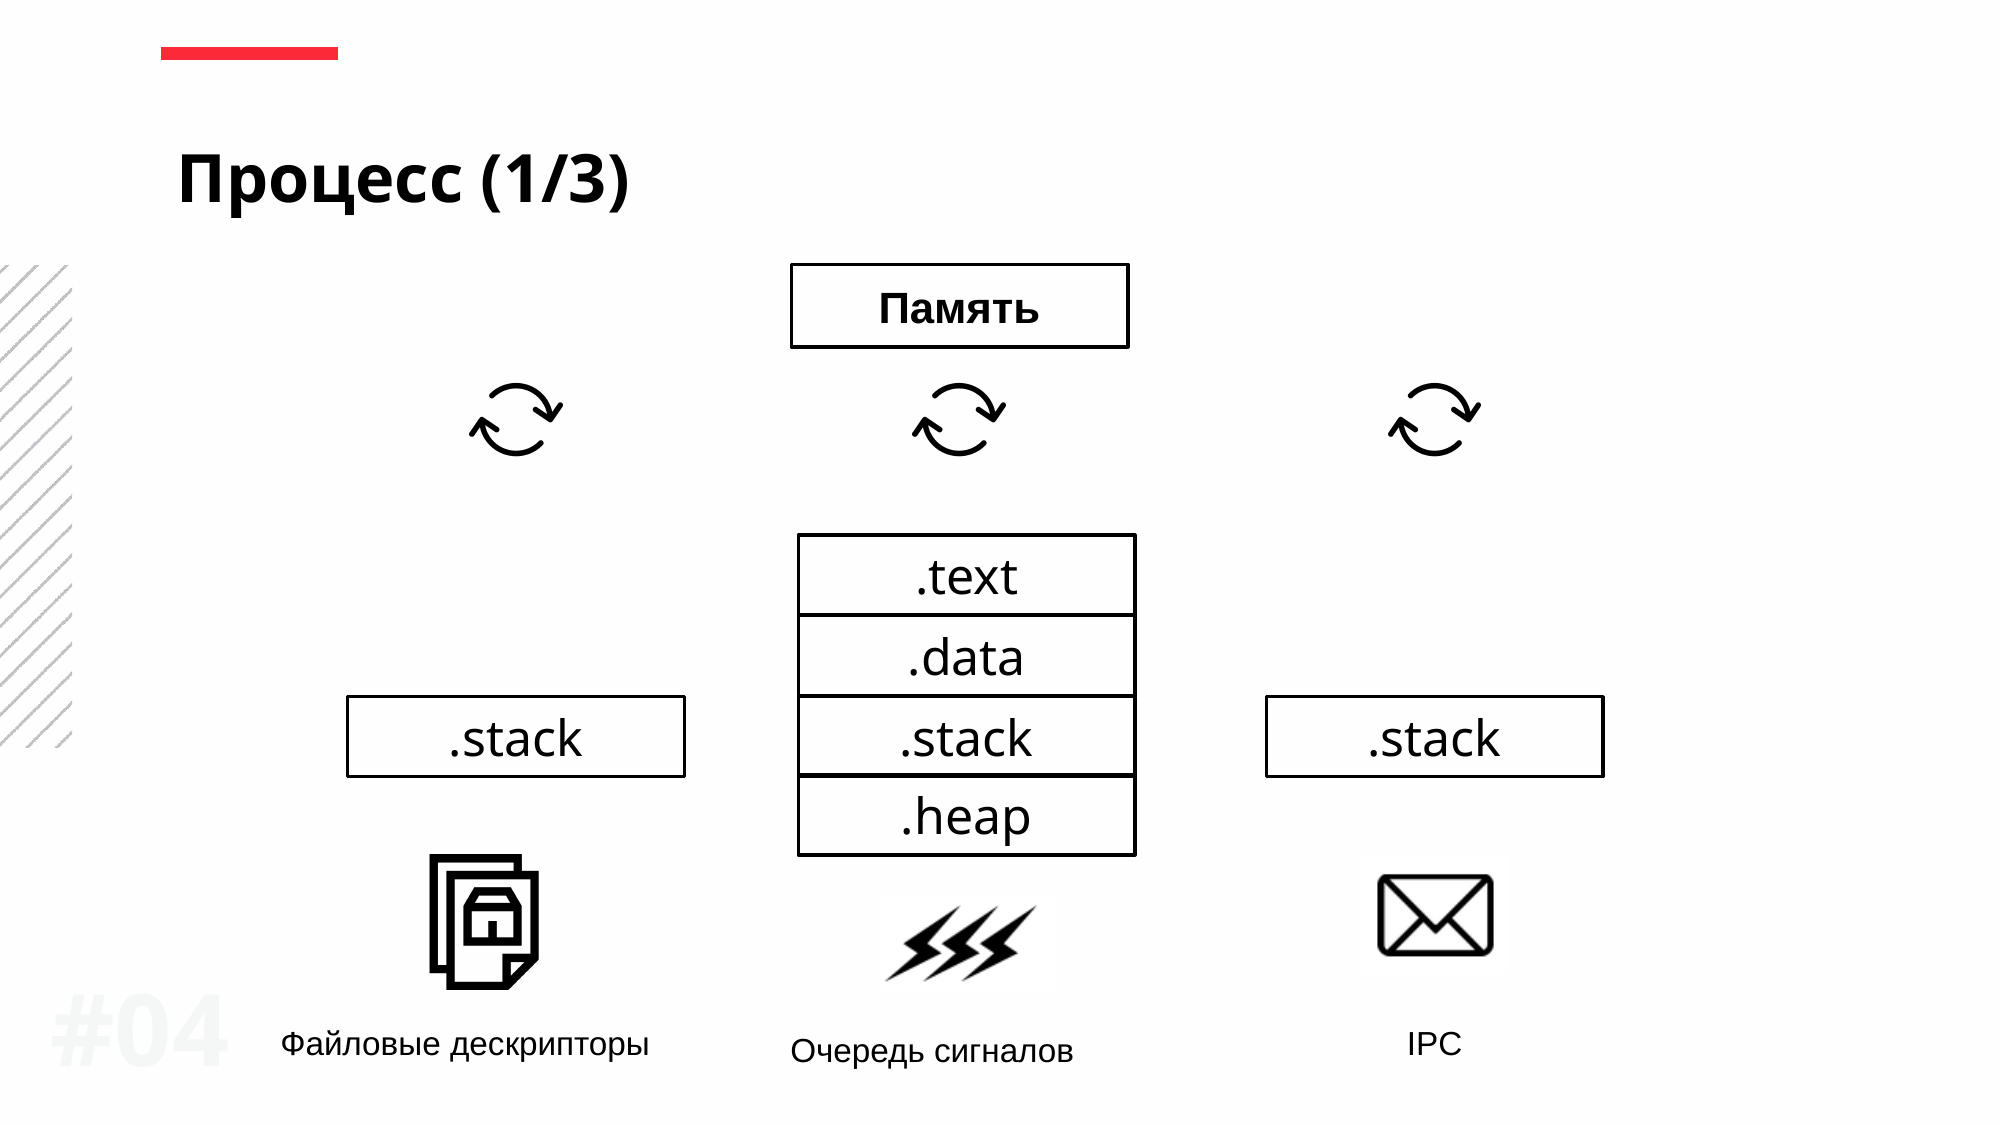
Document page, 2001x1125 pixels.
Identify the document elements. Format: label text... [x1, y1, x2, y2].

picture [469, 372, 563, 466]
text_box .stack [798, 696, 1135, 774]
text_box .data [798, 615, 1135, 696]
text_box Очередь сигналов [775, 1014, 1143, 1085]
text_box .stack [1266, 696, 1604, 777]
text_box Файловые дескрипторы [265, 1007, 702, 1078]
slide_number #04 [35, 960, 486, 1125]
picture [1361, 854, 1508, 974]
picture [0, 264, 73, 748]
picture [415, 854, 552, 991]
text_box .text [798, 534, 1135, 615]
text_box IPC [1250, 1007, 1619, 1078]
picture [1388, 372, 1482, 466]
picture [912, 372, 1006, 466]
text_box Память [791, 264, 1129, 347]
text_box .heap [798, 774, 1135, 855]
list Процесс (1/3) [161, 129, 1757, 265]
text_box .stack [347, 696, 685, 777]
picture [879, 896, 1054, 991]
